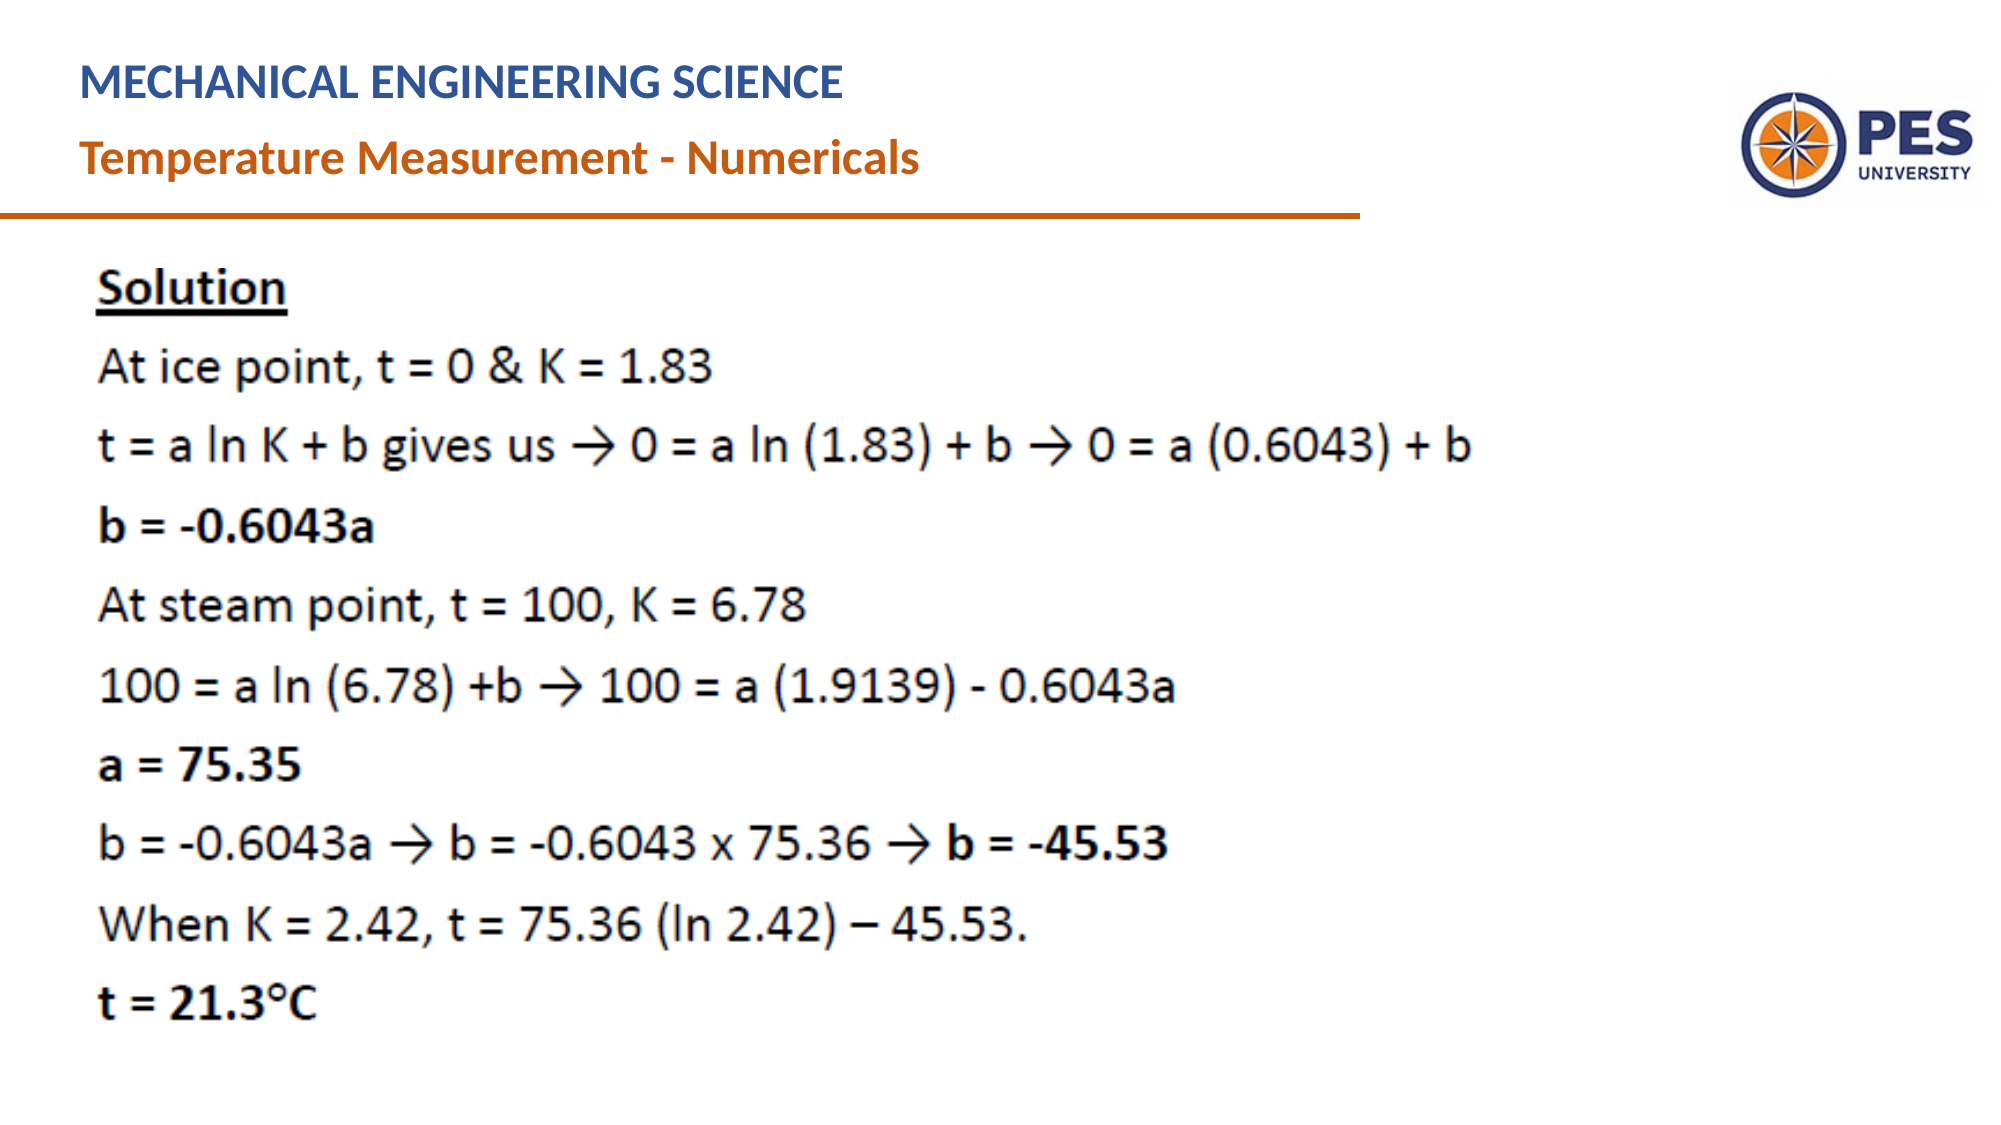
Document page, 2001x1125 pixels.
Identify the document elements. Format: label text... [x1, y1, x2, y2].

picture [64, 17, 1985, 1046]
text_box Temperature Measurement - Numericals [64, 117, 1377, 192]
text_box MECHANICAL ENGINEERING SCIENCE [64, 41, 1295, 117]
